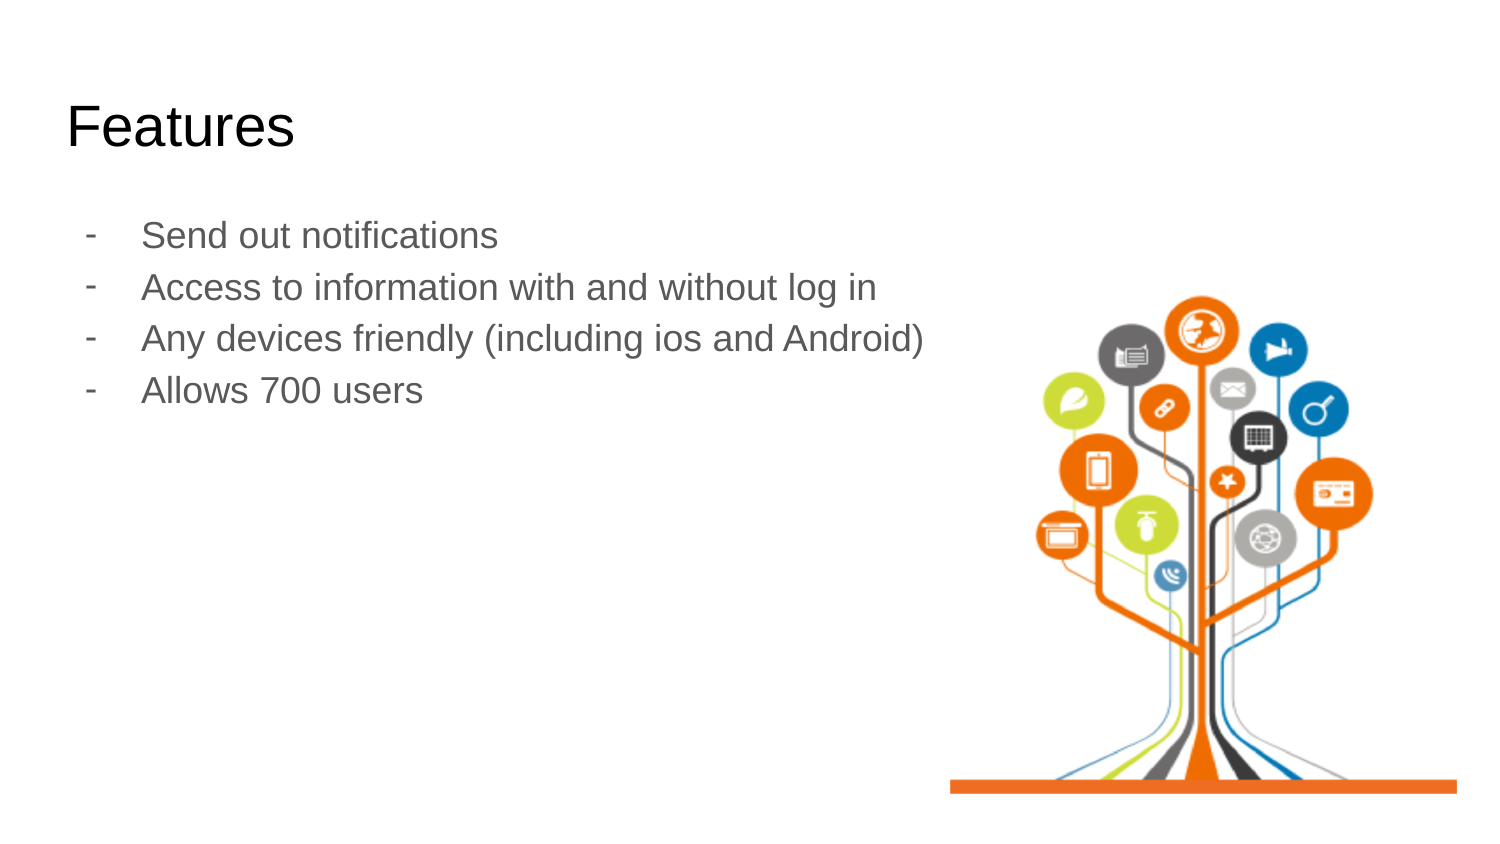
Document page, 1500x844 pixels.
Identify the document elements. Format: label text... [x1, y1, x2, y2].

picture [949, 277, 1457, 794]
list Send out notifications Access to information with and without log in Any devices friendly (including ios and Android) Allows 700 users [51, 189, 1449, 750]
title Features [51, 72, 1449, 167]
